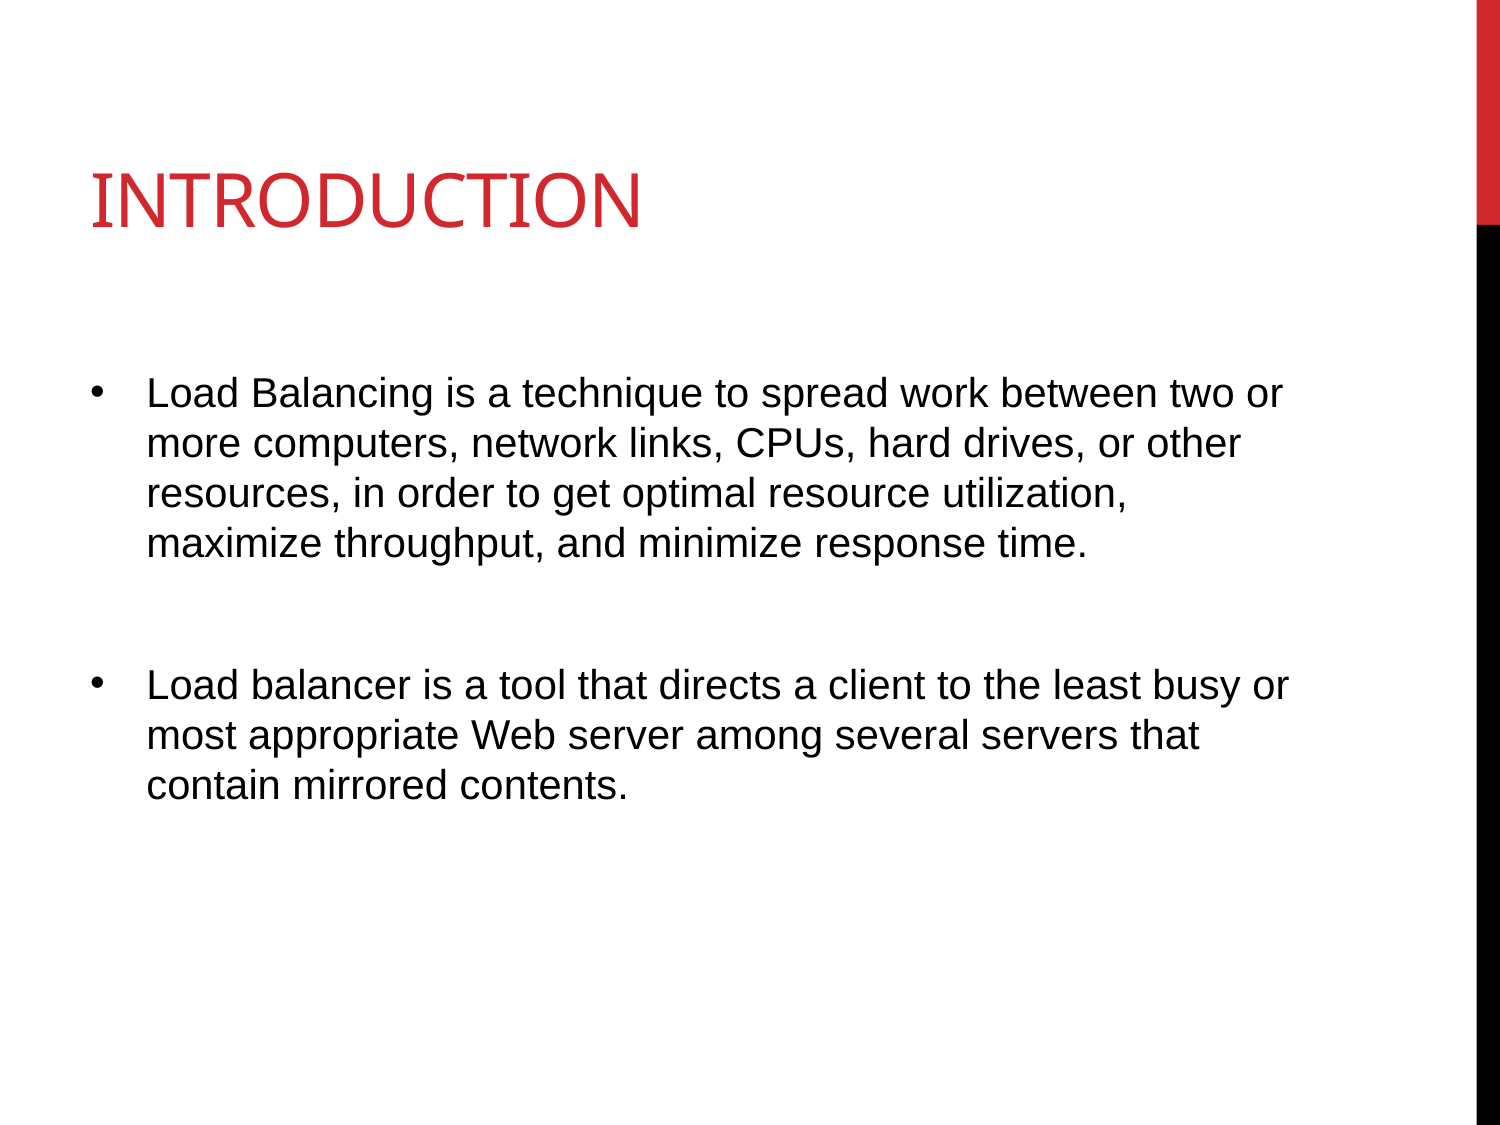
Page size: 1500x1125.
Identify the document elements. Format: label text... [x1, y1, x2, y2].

list Load Balancing is a technique to spread work between two or more computers, network links, CPUs, hard drives, or other resources, in order to get optimal resource utilization, maximize throughput, and minimize response time. Load balancer is a tool that directs a client to the least busy or most appropriate Web server among several servers that contain mirrored contents. [75, 287, 1325, 1005]
title Introduction [75, 24, 1025, 250]
